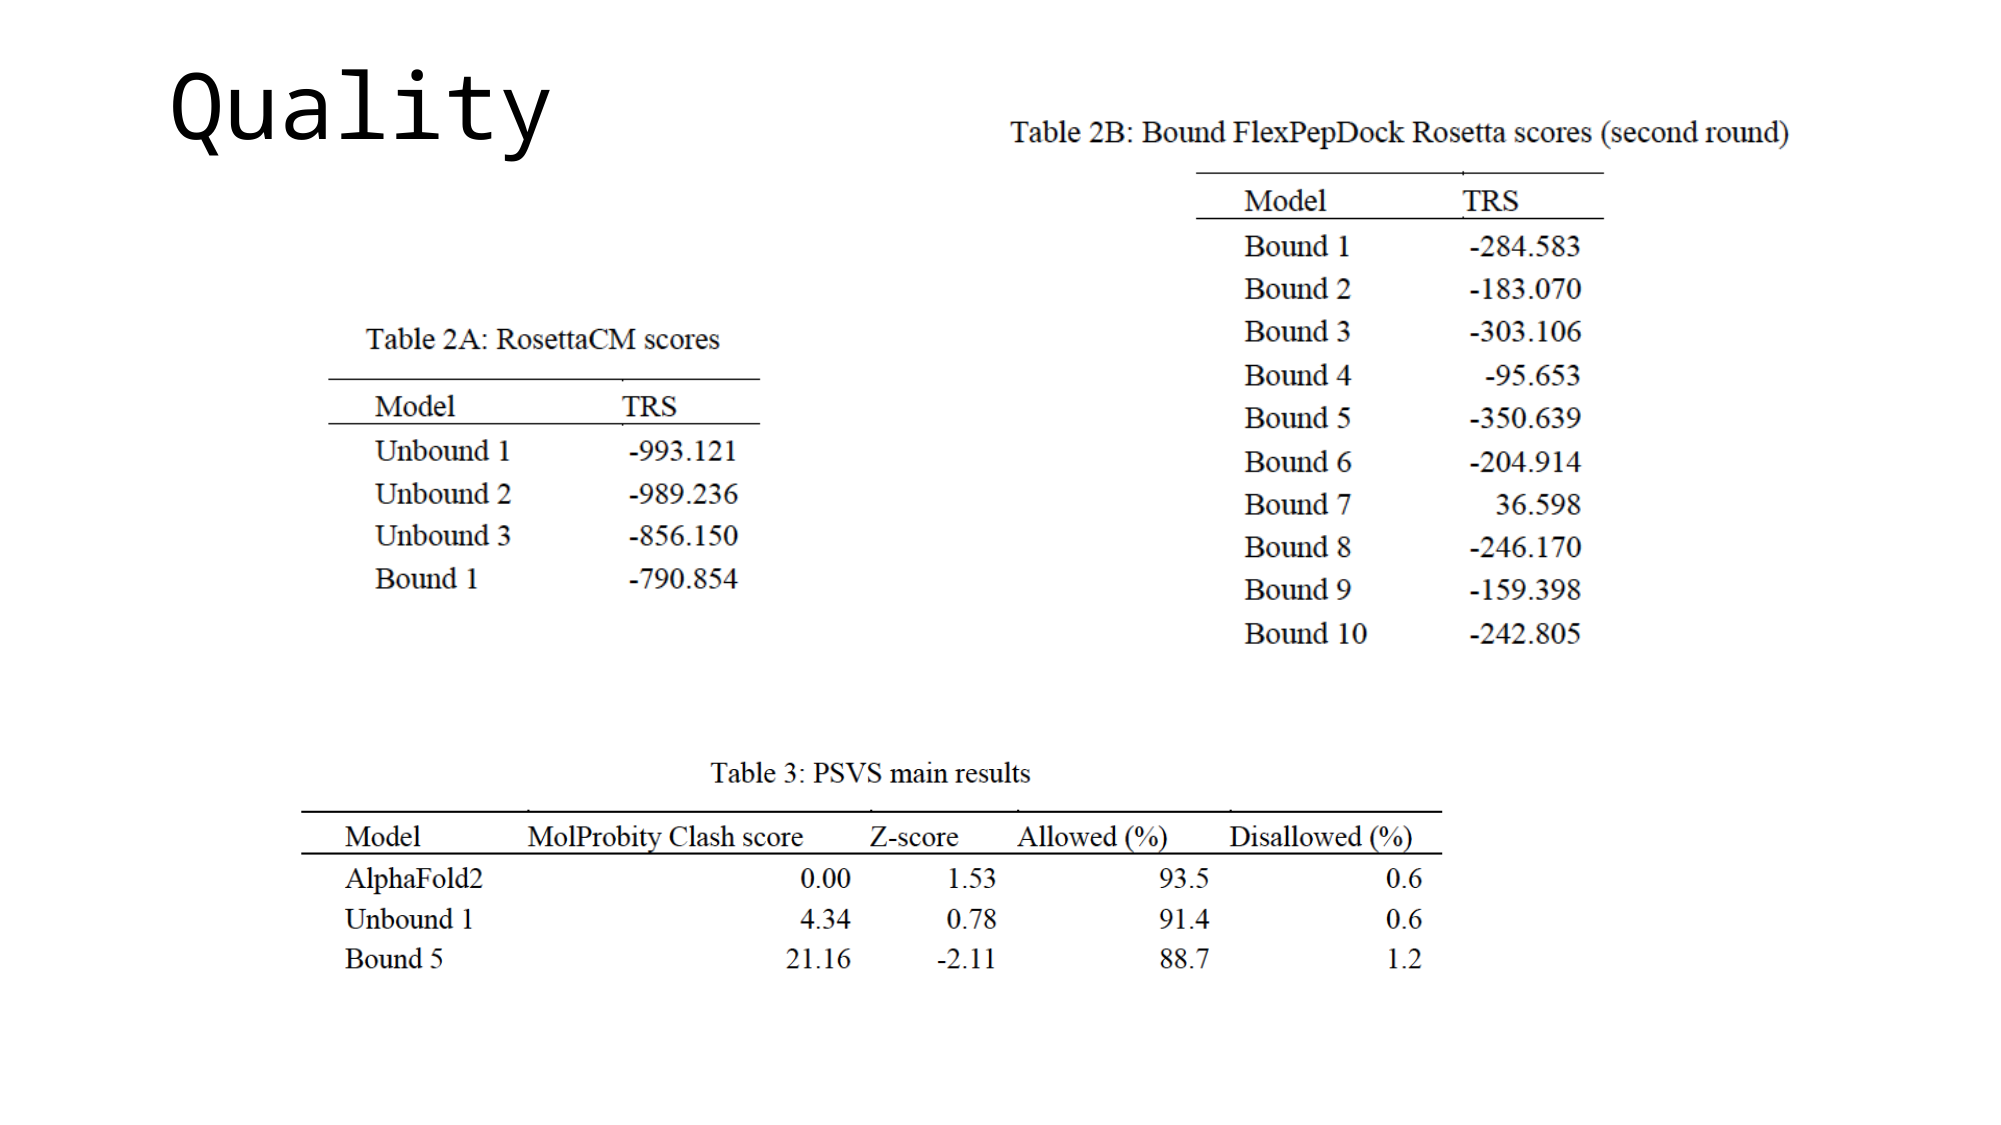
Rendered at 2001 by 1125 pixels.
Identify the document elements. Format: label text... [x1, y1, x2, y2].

picture [299, 290, 838, 621]
picture [982, 93, 1861, 692]
title Quality [154, 1, 1880, 219]
picture [269, 744, 1511, 1032]
